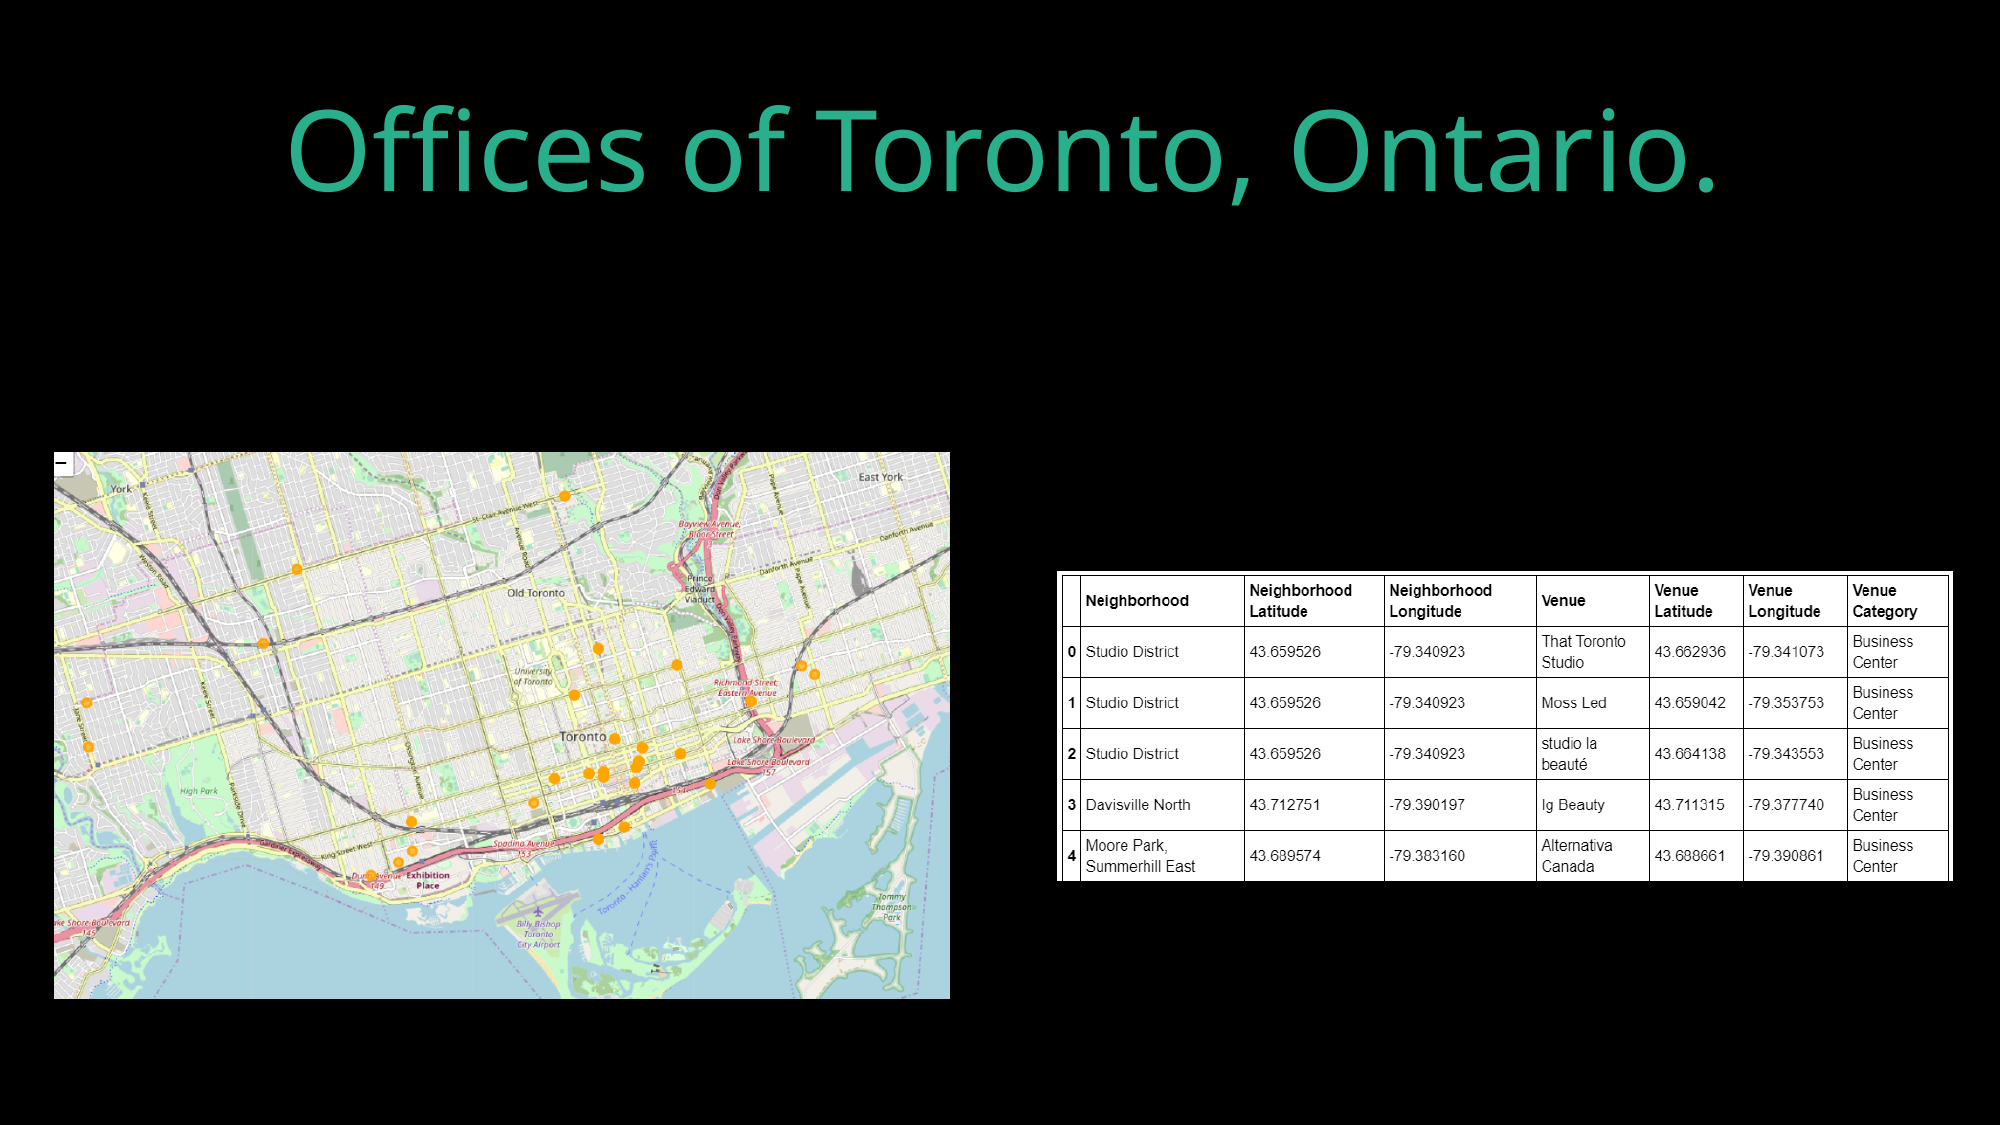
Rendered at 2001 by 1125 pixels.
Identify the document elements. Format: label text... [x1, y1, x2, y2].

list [54, 452, 950, 999]
picture [1057, 571, 1953, 881]
title Offices of Toronto, Ontario. [89, 71, 1917, 224]
